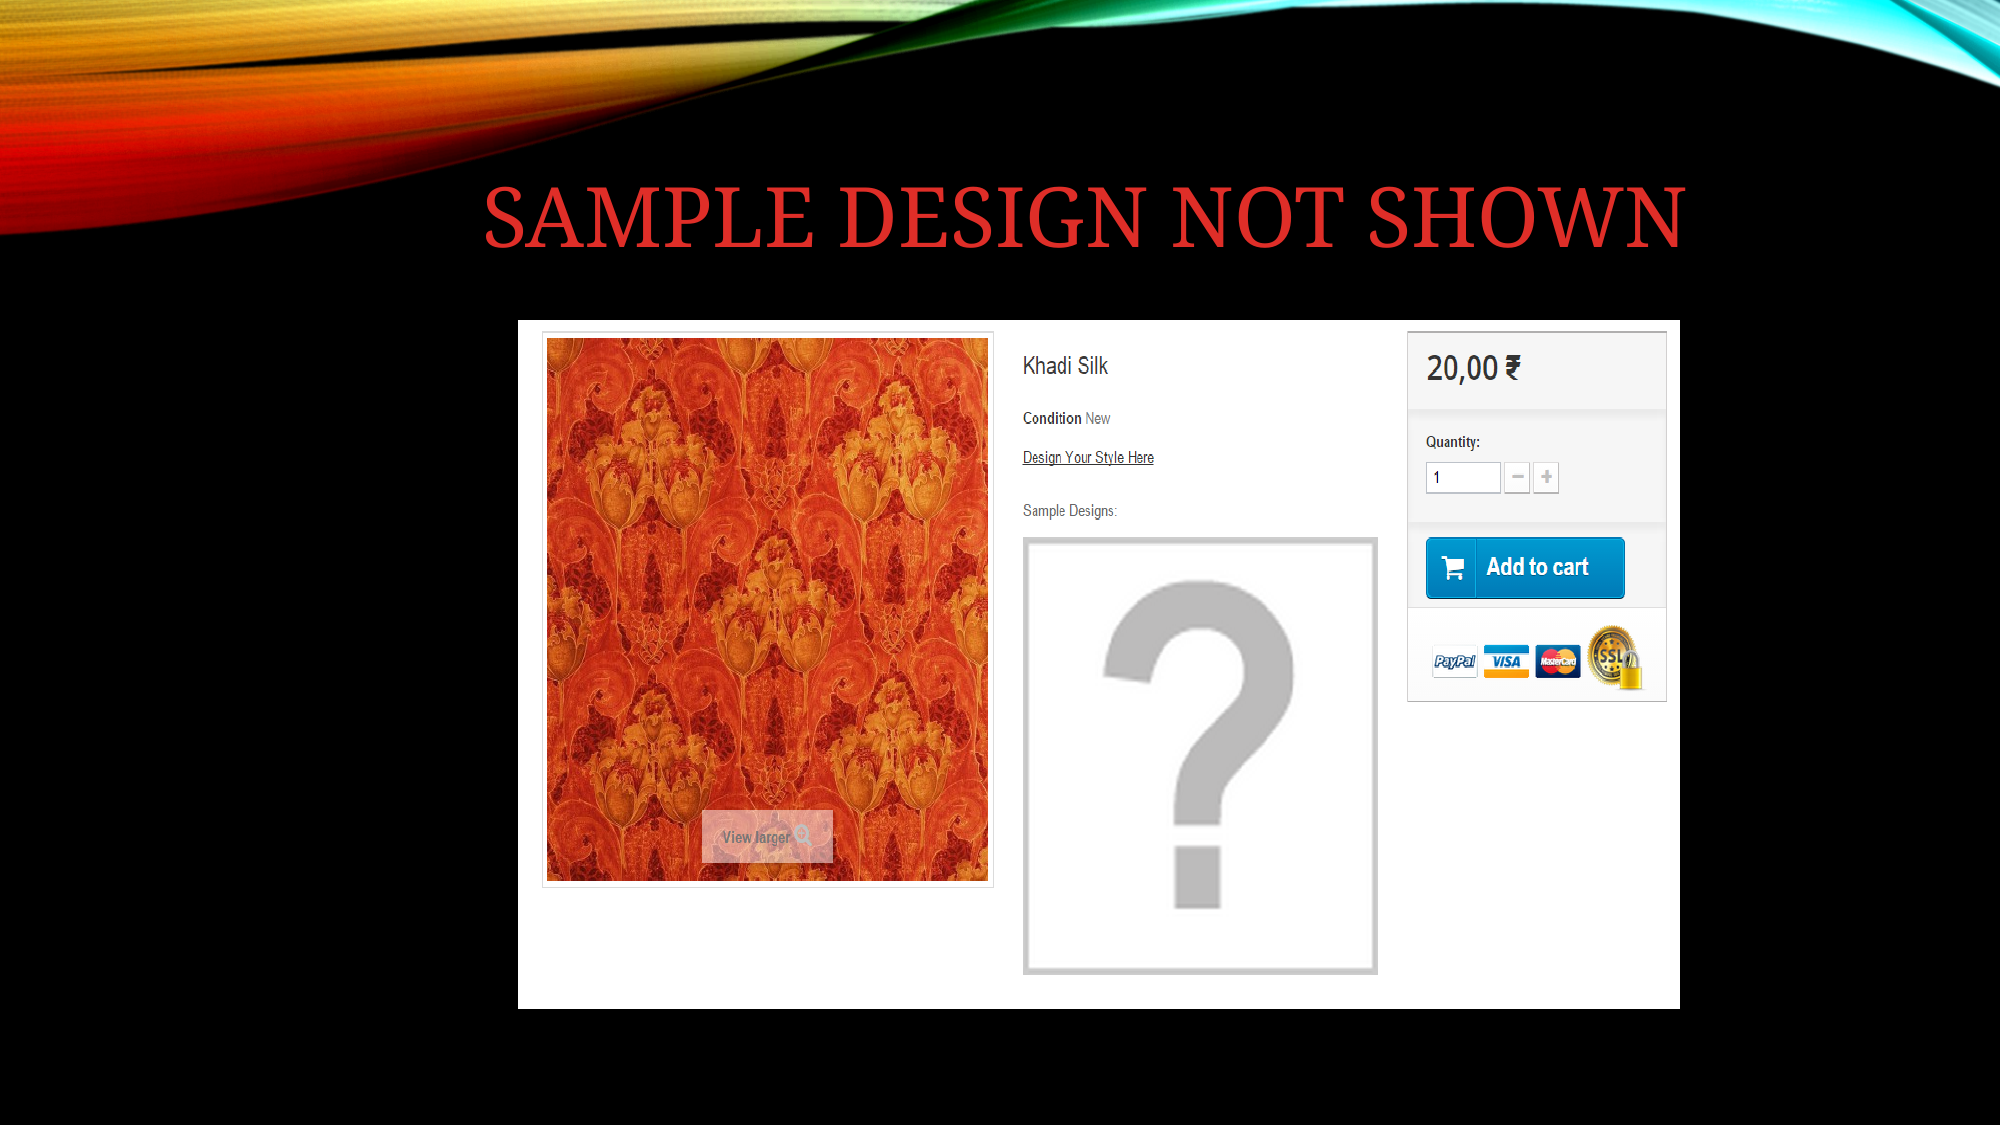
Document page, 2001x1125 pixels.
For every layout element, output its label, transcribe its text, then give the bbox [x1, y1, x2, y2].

title Sample design not shown [379, 114, 1792, 327]
picture [517, 320, 1680, 1010]
picture [0, 0, 2000, 237]
